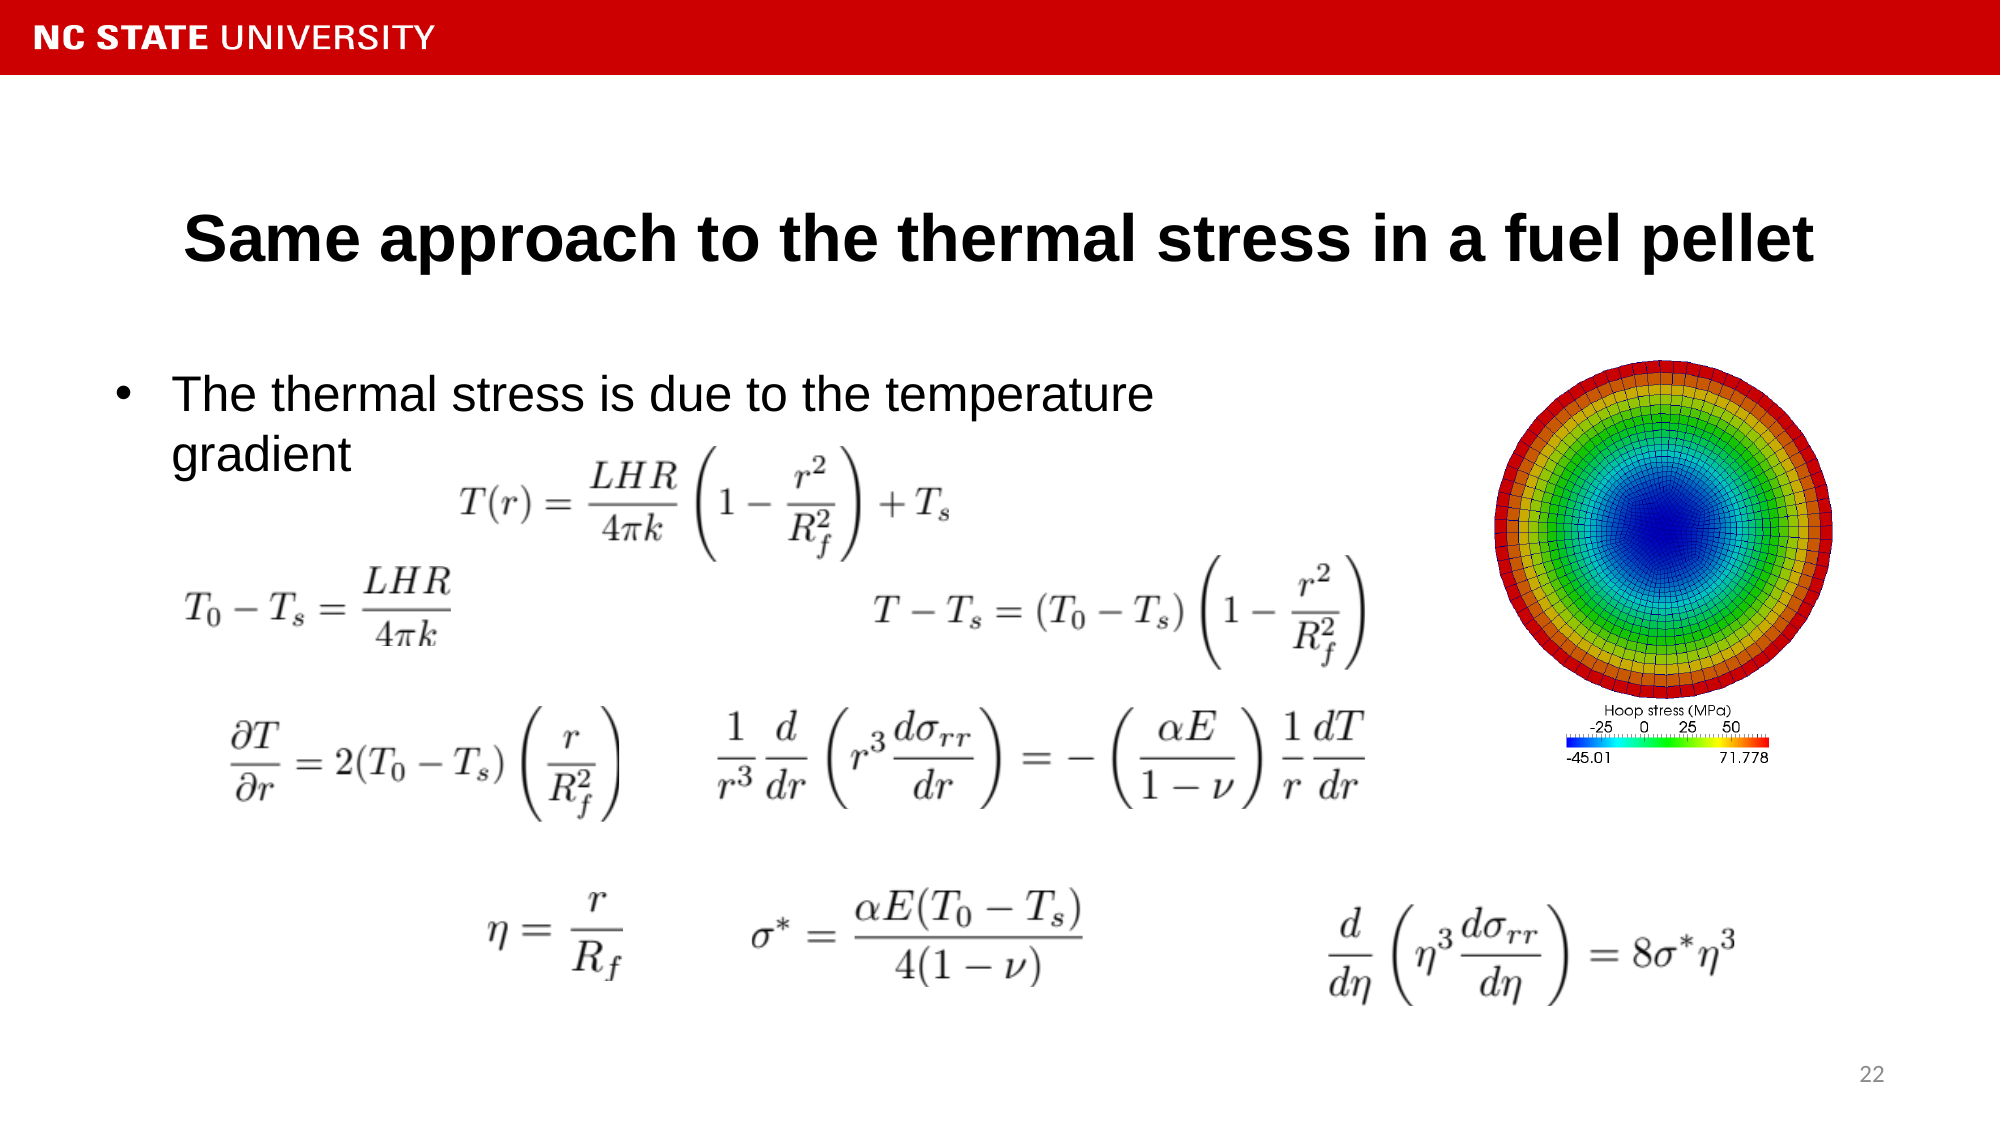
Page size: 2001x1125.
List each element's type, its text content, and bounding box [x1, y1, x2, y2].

picture [183, 565, 452, 646]
picture [1463, 354, 1870, 768]
picture [1327, 903, 1735, 1006]
list The thermal stress is due to the temperature gradient [99, 354, 1268, 1005]
picture [229, 706, 620, 822]
slide_number 22 [1433, 1042, 1900, 1103]
picture [487, 892, 624, 981]
title Same approach to the thermal stress in a fuel pellet [99, 147, 1900, 323]
picture [717, 706, 1366, 810]
picture [751, 886, 1083, 987]
picture [0, 0, 2000, 75]
picture [458, 446, 1366, 670]
